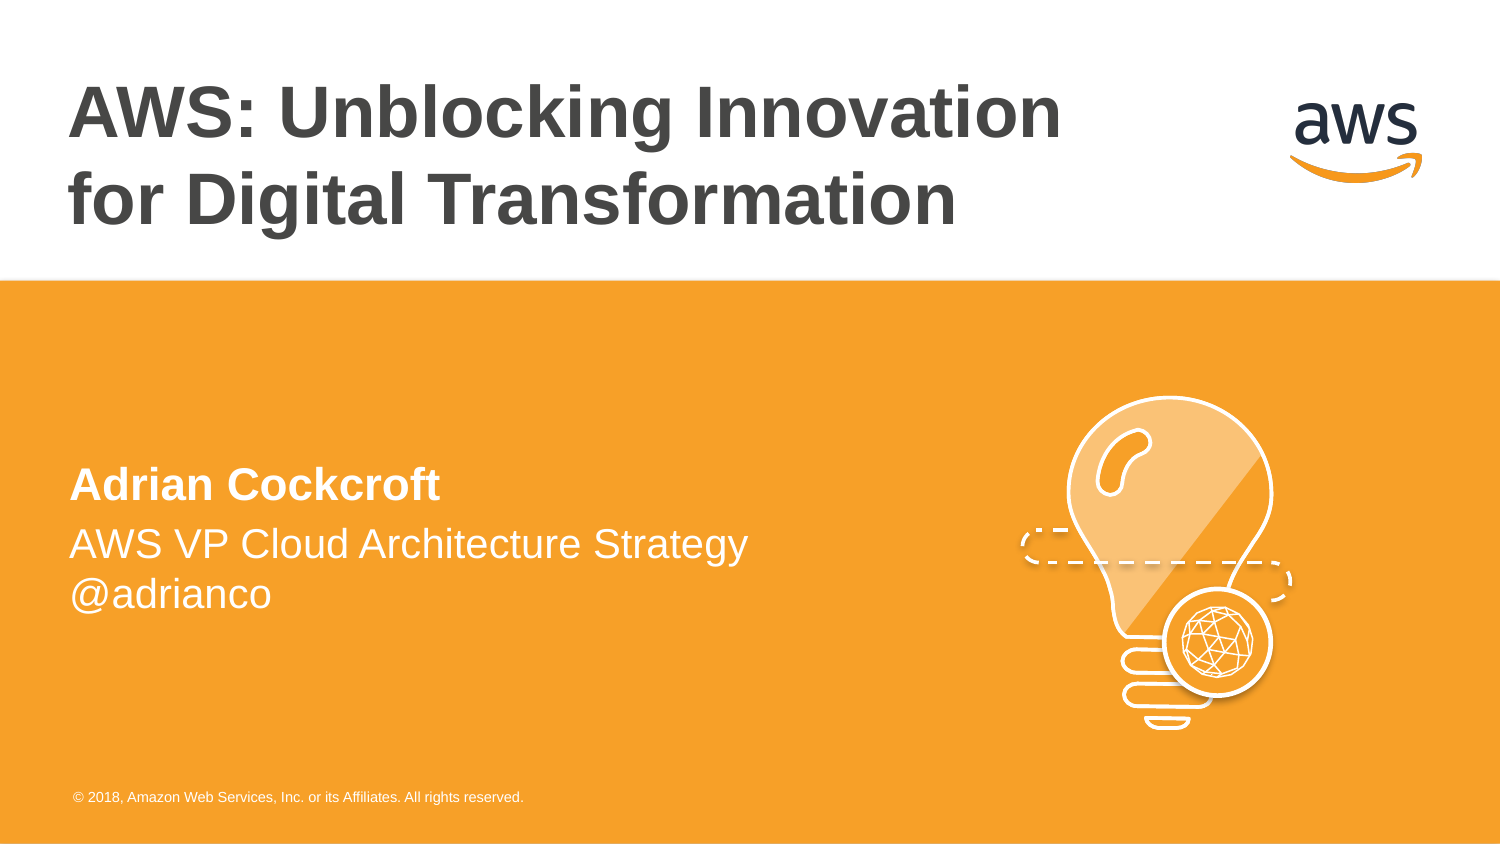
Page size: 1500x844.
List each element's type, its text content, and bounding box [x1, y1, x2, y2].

text_box AWS: Unblocking Innovation for Digital Transformation [53, 56, 1303, 158]
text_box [1022, 396, 1291, 729]
text_box [0, 280, 1500, 844]
text_box Adrian Cockcroft [54, 453, 1017, 509]
picture [1290, 103, 1423, 183]
text_box © 2018, Amazon Web Services, Inc. or its Affiliates. All rights reserved. [73, 787, 570, 806]
text_box AWS VP Cloud Architecture Strategy @adrianco [54, 509, 1017, 567]
